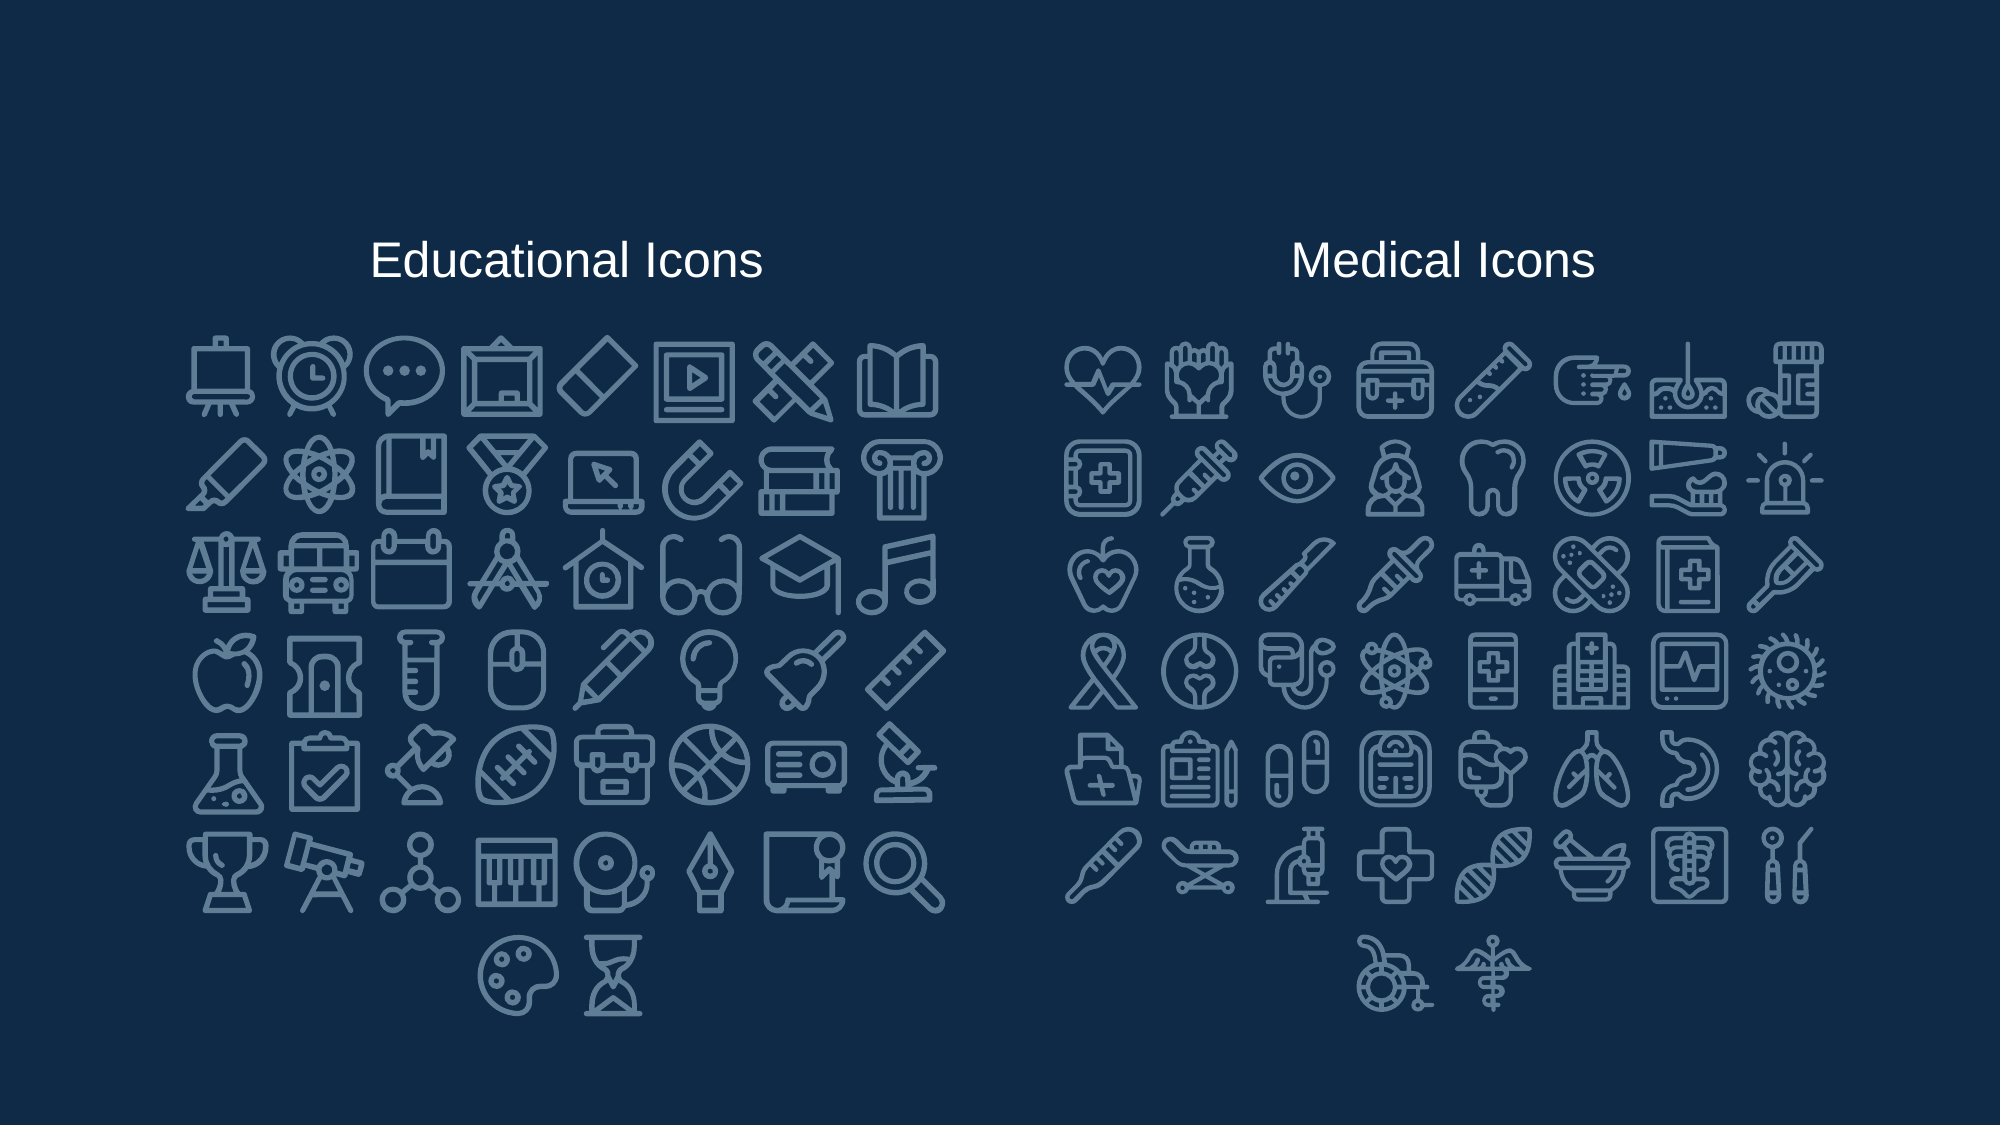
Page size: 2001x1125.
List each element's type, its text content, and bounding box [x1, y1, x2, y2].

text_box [475, 934, 560, 1017]
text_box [1359, 730, 1433, 808]
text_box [186, 831, 269, 914]
text_box [1746, 341, 1824, 419]
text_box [1747, 632, 1828, 710]
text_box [1650, 826, 1729, 905]
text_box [1761, 826, 1814, 905]
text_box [277, 531, 361, 615]
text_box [191, 632, 265, 714]
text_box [679, 628, 740, 712]
text_box [1553, 730, 1631, 808]
text_box [396, 629, 445, 712]
text_box [572, 628, 655, 711]
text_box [1265, 729, 1330, 808]
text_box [1063, 438, 1142, 518]
text_box [461, 335, 543, 417]
text_box [1064, 345, 1142, 415]
text_box [1454, 826, 1532, 905]
text_box [660, 533, 743, 616]
text_box [1164, 341, 1234, 419]
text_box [1453, 341, 1533, 420]
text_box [1553, 439, 1632, 517]
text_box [1063, 732, 1143, 806]
text_box [375, 433, 447, 515]
text_box [856, 343, 939, 418]
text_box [282, 434, 357, 515]
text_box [1358, 632, 1433, 710]
text_box [186, 531, 267, 613]
text_box [864, 629, 947, 711]
text_box [1161, 836, 1239, 895]
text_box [1258, 632, 1337, 710]
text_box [861, 830, 948, 914]
text_box [1068, 632, 1139, 710]
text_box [573, 831, 656, 914]
text_box [873, 721, 938, 804]
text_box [1356, 341, 1435, 420]
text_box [1650, 632, 1729, 711]
title Educational Icons [185, 207, 948, 313]
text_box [1745, 441, 1824, 515]
text_box [379, 831, 462, 914]
text_box [1258, 537, 1337, 612]
text_box [284, 831, 365, 914]
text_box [1649, 341, 1728, 420]
text_box [686, 831, 735, 914]
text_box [1458, 729, 1529, 808]
text_box [1356, 535, 1435, 614]
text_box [362, 335, 447, 418]
text_box [467, 527, 549, 610]
text_box [1265, 826, 1330, 905]
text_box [1659, 729, 1720, 809]
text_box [1552, 535, 1633, 614]
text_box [653, 341, 736, 424]
text_box [583, 934, 643, 1017]
text_box [752, 341, 835, 423]
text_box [1454, 542, 1532, 607]
text_box [1356, 934, 1435, 1012]
text_box [1365, 439, 1425, 517]
text_box [556, 334, 639, 417]
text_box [1173, 535, 1225, 614]
text_box [487, 629, 547, 711]
text_box [758, 446, 840, 516]
text_box [855, 533, 937, 616]
text_box [384, 723, 457, 806]
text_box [286, 635, 363, 719]
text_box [190, 732, 266, 815]
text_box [1748, 730, 1827, 808]
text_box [1262, 341, 1332, 420]
text_box [185, 437, 268, 512]
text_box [1656, 535, 1721, 614]
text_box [764, 740, 848, 794]
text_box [1160, 729, 1239, 808]
text_box [185, 335, 256, 418]
text_box [371, 527, 452, 610]
text_box [763, 831, 846, 914]
text_box [1553, 829, 1631, 902]
title Medical Icons [1062, 207, 1825, 313]
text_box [1649, 439, 1728, 517]
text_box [1257, 452, 1337, 504]
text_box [763, 629, 848, 712]
text_box [759, 533, 841, 616]
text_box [1467, 632, 1519, 710]
text_box [1161, 632, 1239, 710]
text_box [1552, 632, 1631, 710]
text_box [1458, 439, 1528, 517]
text_box [860, 439, 943, 521]
text_box [1454, 934, 1532, 1012]
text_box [562, 450, 645, 515]
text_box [473, 724, 560, 806]
text_box [475, 837, 558, 908]
text_box [1160, 439, 1238, 517]
text_box [668, 723, 751, 806]
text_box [562, 527, 645, 610]
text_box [657, 439, 745, 521]
text_box [1746, 535, 1824, 614]
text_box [1067, 535, 1139, 614]
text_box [1356, 826, 1435, 905]
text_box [465, 433, 549, 516]
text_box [573, 723, 656, 806]
text_box [1065, 826, 1142, 905]
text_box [288, 729, 361, 813]
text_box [1553, 355, 1632, 406]
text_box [268, 335, 356, 418]
